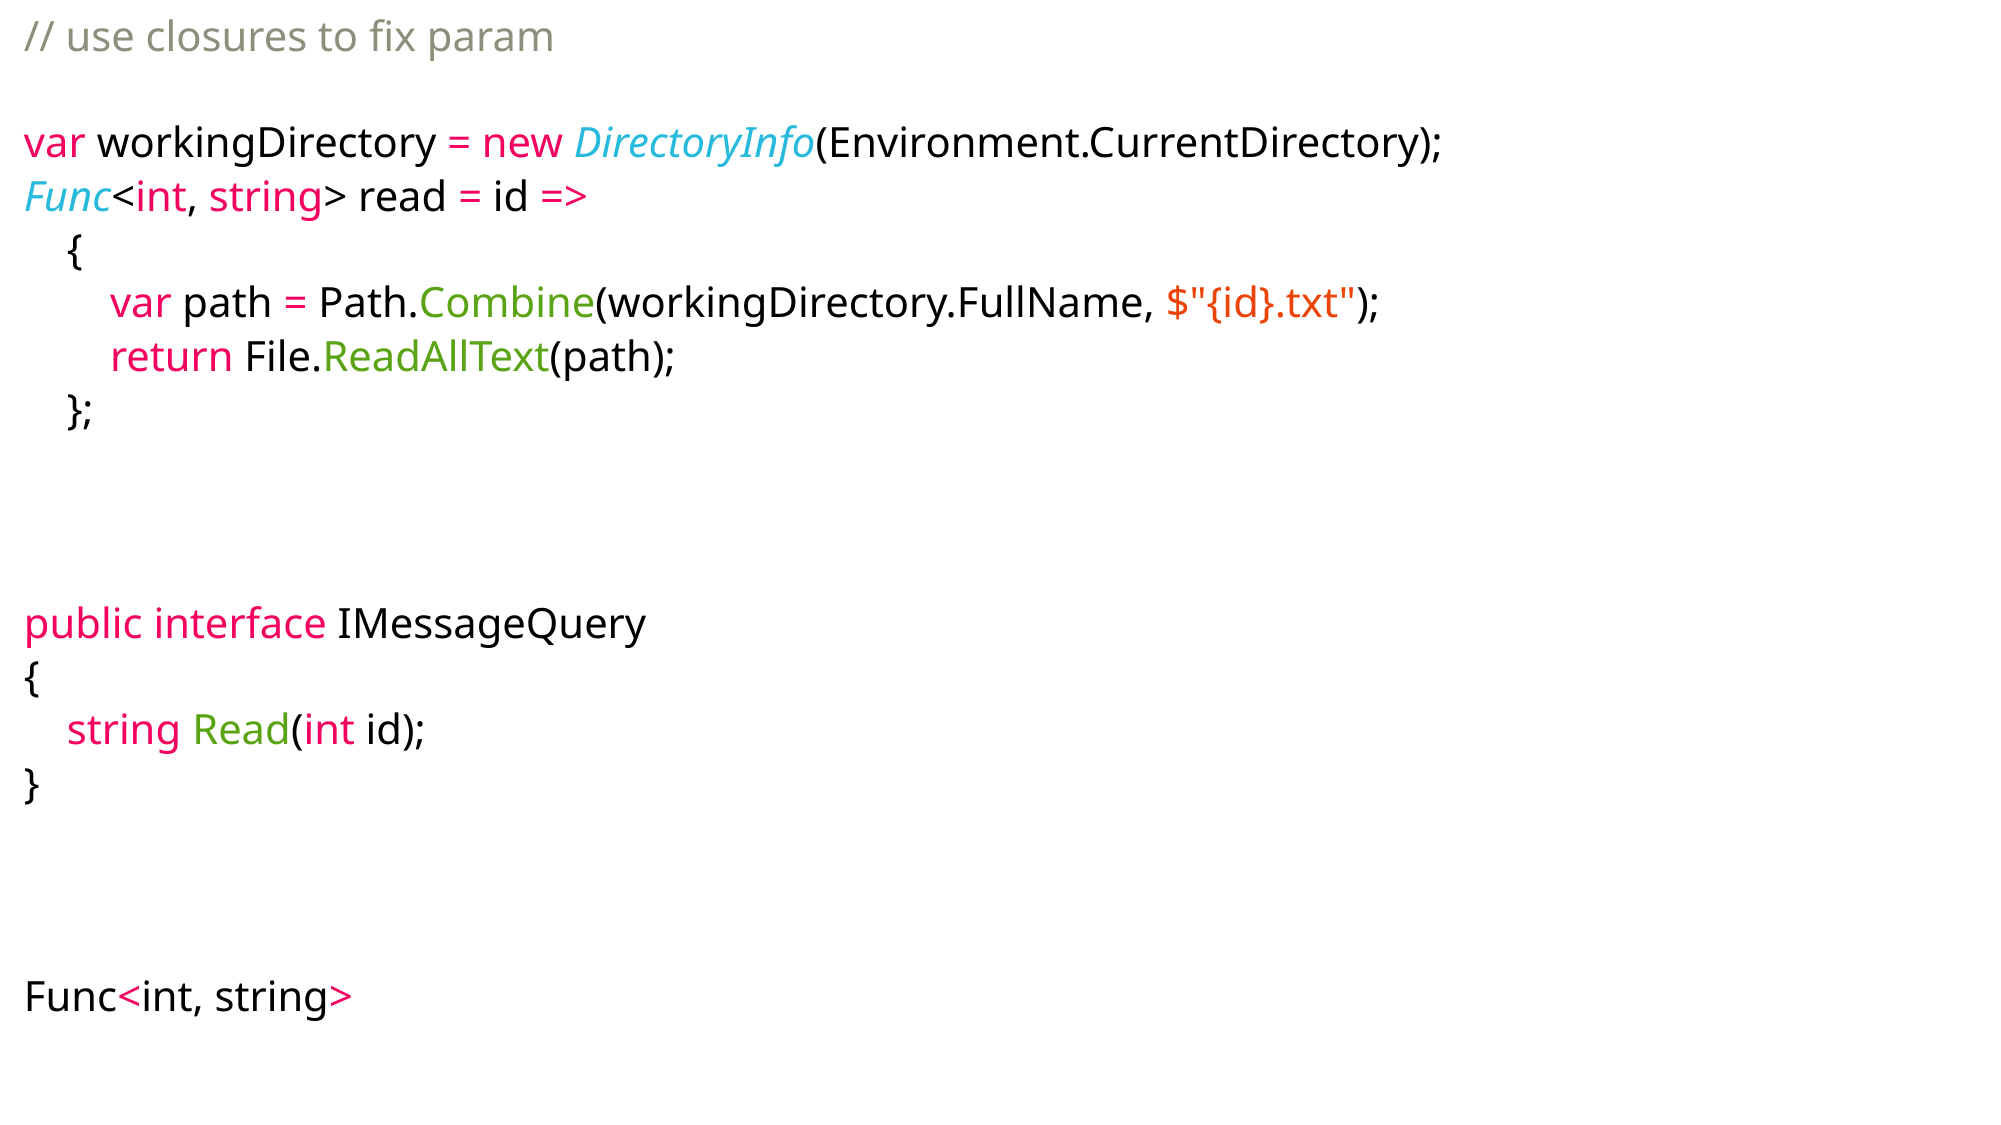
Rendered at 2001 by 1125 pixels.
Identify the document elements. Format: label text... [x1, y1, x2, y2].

list // use closures to fix param var workingDirectory = new DirectoryInfo(Environment.CurrentDirectory); Func<int, string> read = id => { var path = Path.Combine(workingDirectory.FullName, $"{id}.txt"); return File.ReadAllText(path); }; public interface IMessageQuery { string Read(int id); } Func<int, string> [0, 0, 2000, 1125]
